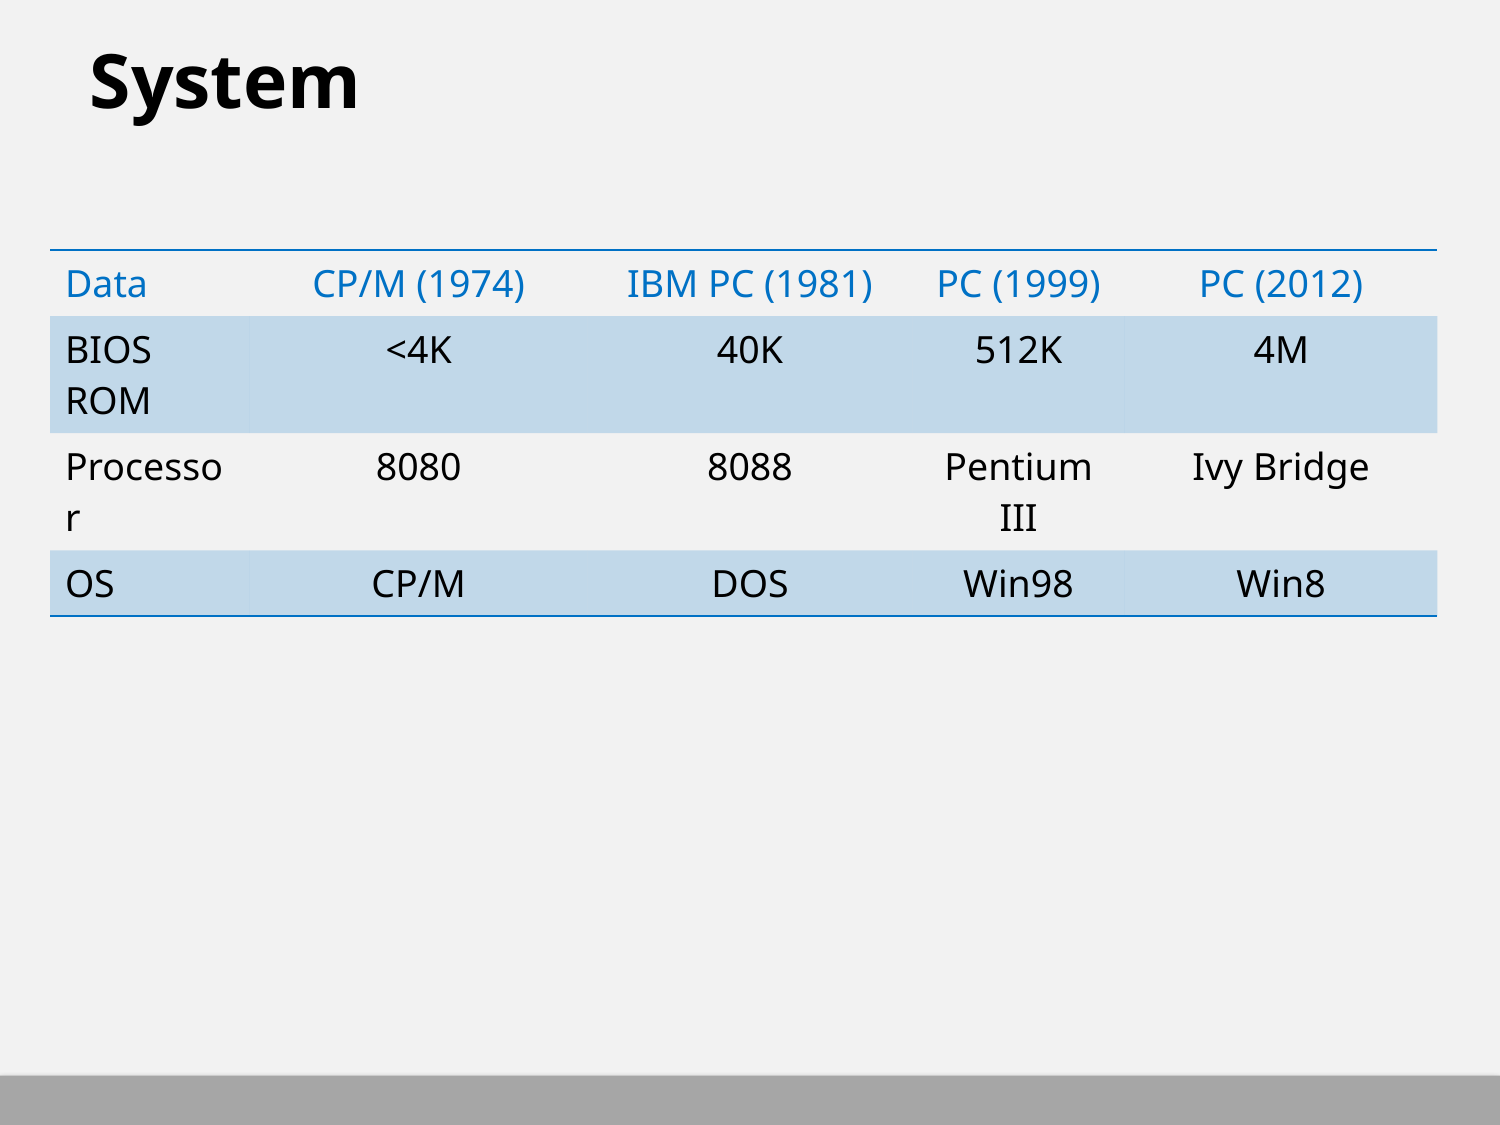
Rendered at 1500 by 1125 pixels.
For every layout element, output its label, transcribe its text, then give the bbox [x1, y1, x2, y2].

table_cell Win98 [912, 550, 1125, 615]
table_cell BIOS ROM [50, 316, 250, 433]
table_cell OS [50, 550, 250, 615]
table_header PC (2012) [1125, 251, 1437, 316]
table_cell Win8 [1125, 550, 1437, 615]
table_header PC (1999) [912, 251, 1125, 316]
table_header CP/M (1974) [250, 251, 587, 316]
table_cell 8080 [250, 433, 587, 550]
table_cell 4M [1125, 316, 1437, 433]
table_cell CP/M [250, 550, 587, 615]
table_header Data [50, 251, 250, 316]
table_cell 40K [587, 316, 912, 433]
table_header IBM PC (1981) [587, 251, 912, 316]
table_cell 512K [912, 316, 1125, 433]
table_cell Pentium III [912, 433, 1125, 550]
table_cell Ivy Bridge [1125, 433, 1437, 550]
table_cell DOS [587, 550, 912, 615]
table_cell Processor [50, 433, 250, 550]
table_cell 8088 [587, 433, 912, 550]
title System [74, 26, 1425, 172]
table_cell <4K [250, 316, 587, 433]
